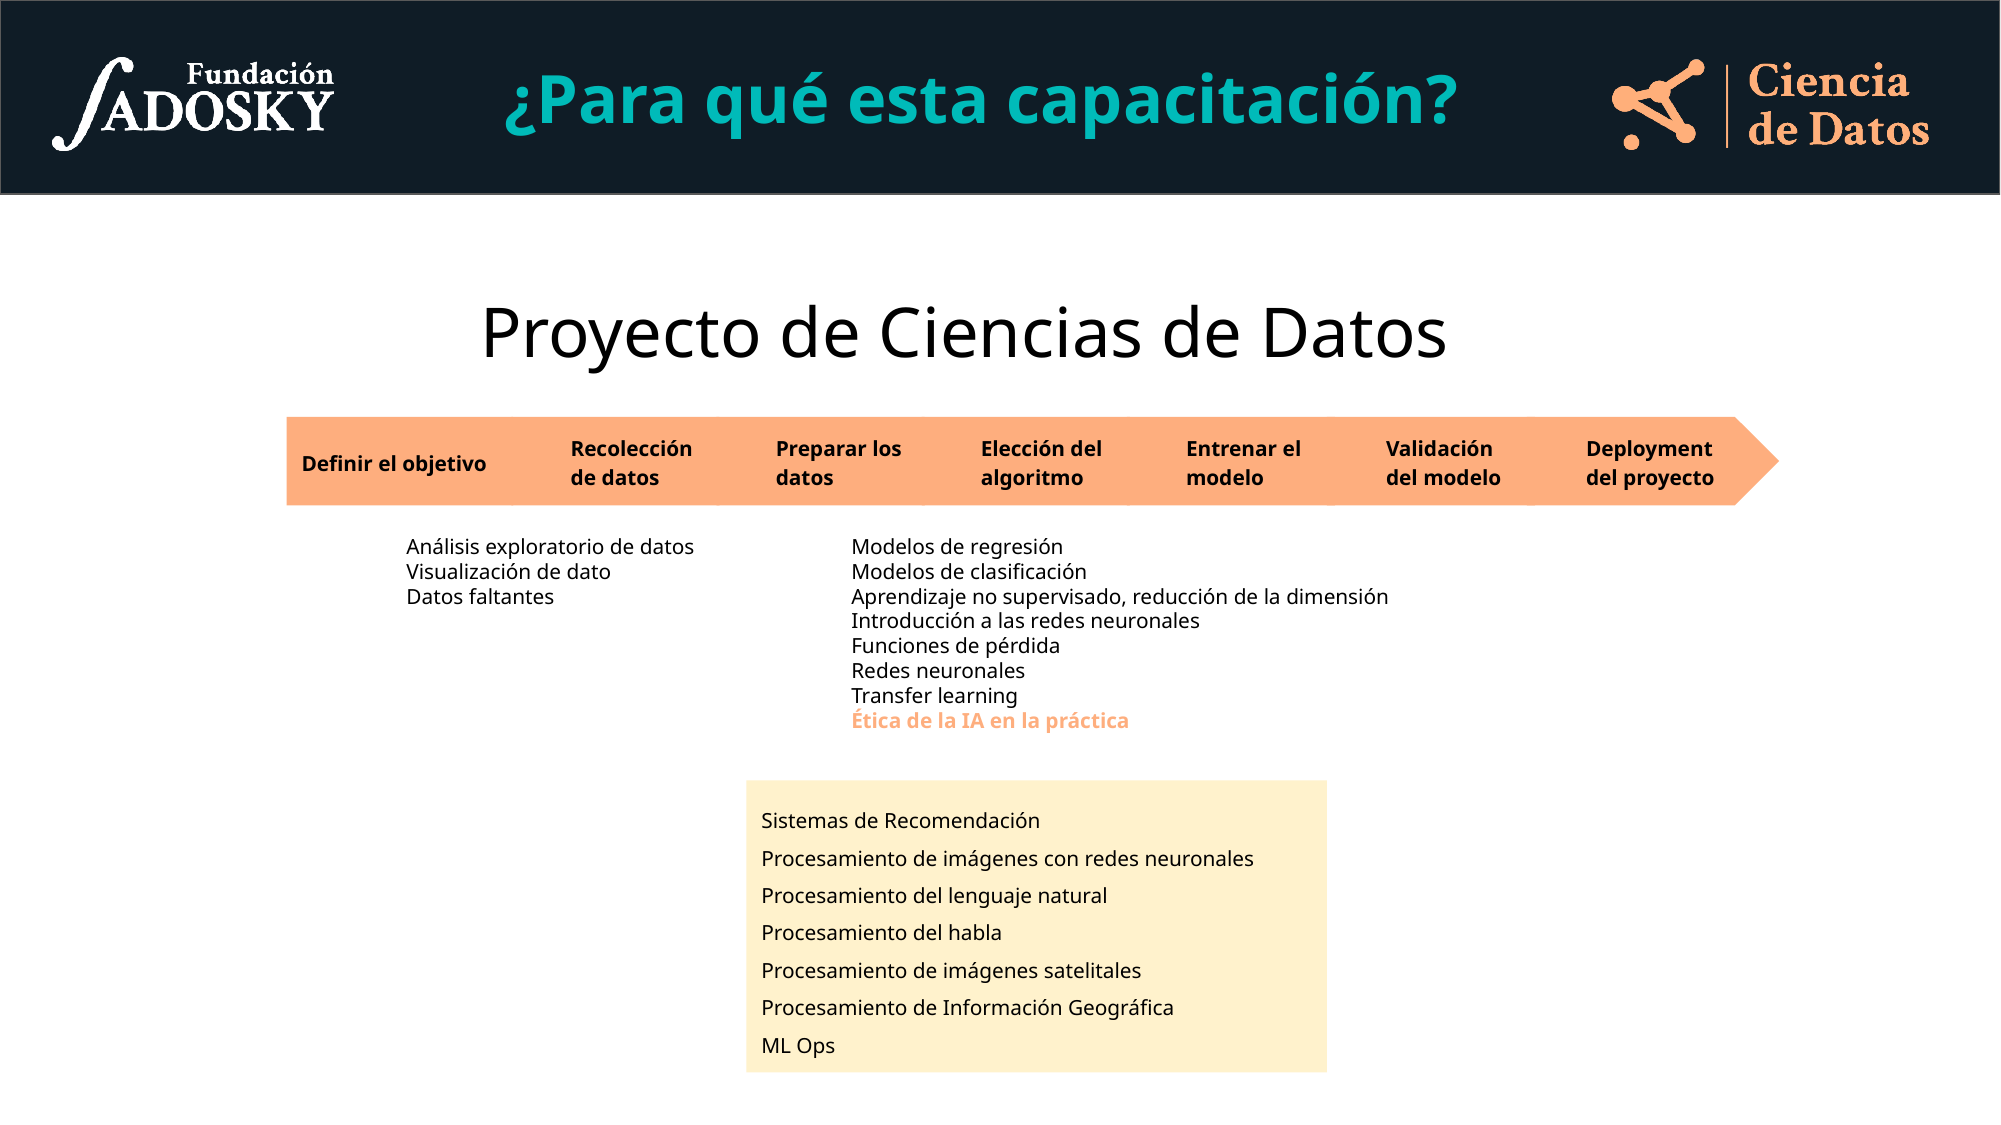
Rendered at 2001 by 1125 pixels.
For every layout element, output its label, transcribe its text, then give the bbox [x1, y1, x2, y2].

text_box Análisis exploratorio de datos Visualización de dato Datos faltantes [391, 518, 836, 649]
text_box ¿Para qué esta capacitación? [450, 36, 1513, 172]
text_box Sistemas de Recomendación Procesamiento de imágenes con redes neuronales Procesamiento del lenguaje natural Procesamiento del habla Procesamiento de imágenes satelitales Procesamiento de Información Geográfica ML Ops [746, 780, 1327, 1073]
picture [52, 57, 334, 152]
text_box Validación del modelo [1326, 416, 1570, 506]
text_box Recolección de datos [511, 416, 759, 506]
picture [1599, 29, 1944, 179]
text_box Elección del algoritmo [921, 416, 1174, 506]
text_box Definir el objetivo [286, 416, 554, 506]
text_box Preparar los datos [716, 416, 964, 506]
text_box Proyecto de Ciencias de Datos [465, 273, 1543, 387]
text_box Deployment del proyecto [1526, 416, 1780, 506]
text_box Entrenar el modelo [1130, 416, 1370, 506]
text_box Modelos de regresión Modelos de clasificación Aprendizaje no supervisado, reducción de la dimensión Introducción a las redes neuronales Funciones de pérdida Redes neuronales Transfer learning Ética de la IA en la práctica [836, 518, 1670, 749]
